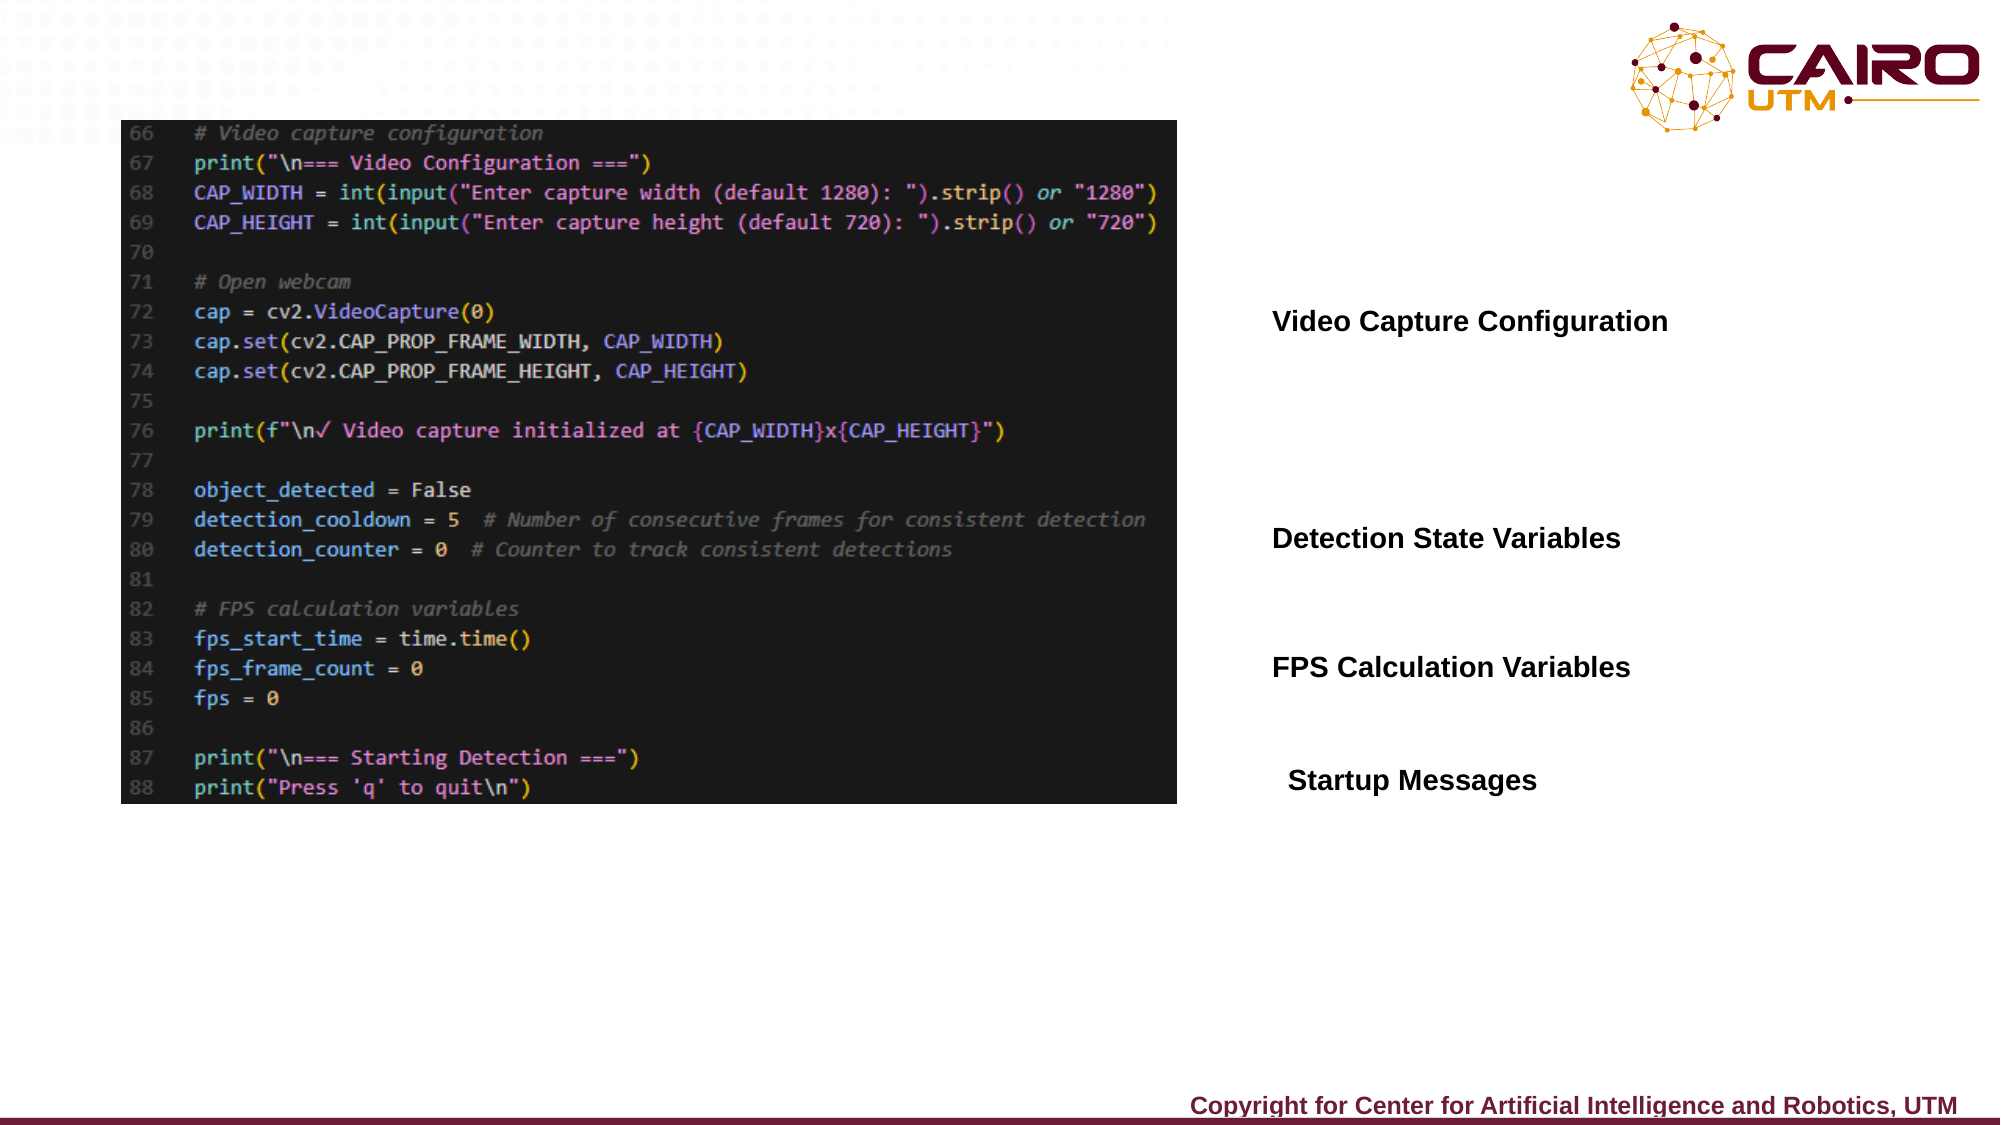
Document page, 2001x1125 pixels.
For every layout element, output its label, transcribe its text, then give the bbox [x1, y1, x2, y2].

text_box FPS Calculation Variables [1257, 641, 1665, 692]
picture [1592, 0, 2001, 164]
picture [1, 0, 1177, 804]
text_box Detection State Variables [1257, 511, 1653, 562]
text_box Startup Messages [1273, 754, 1580, 804]
text_box Video Capture Configuration [1257, 294, 1685, 345]
